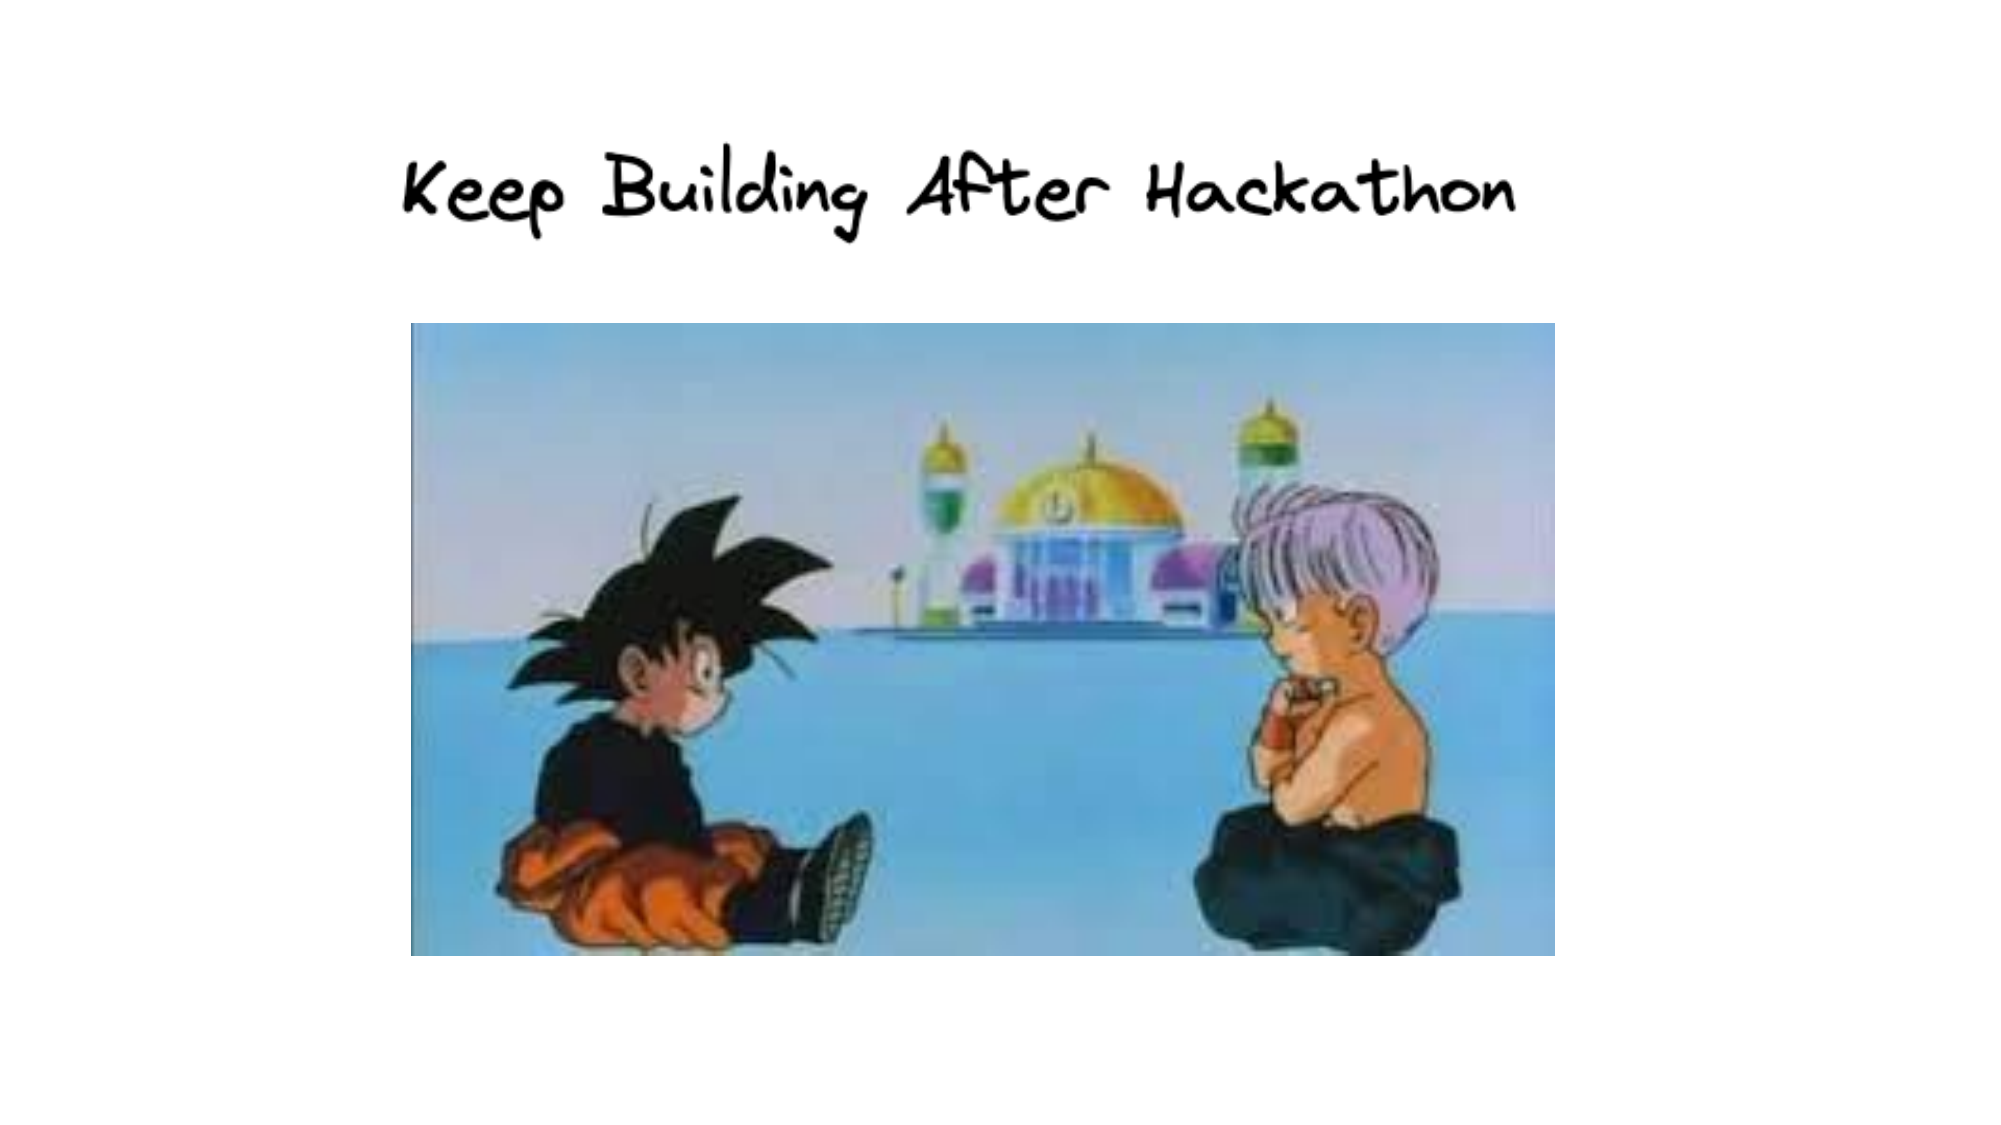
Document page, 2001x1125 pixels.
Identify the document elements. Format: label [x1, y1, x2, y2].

picture [380, 119, 1537, 256]
picture [411, 323, 1555, 956]
